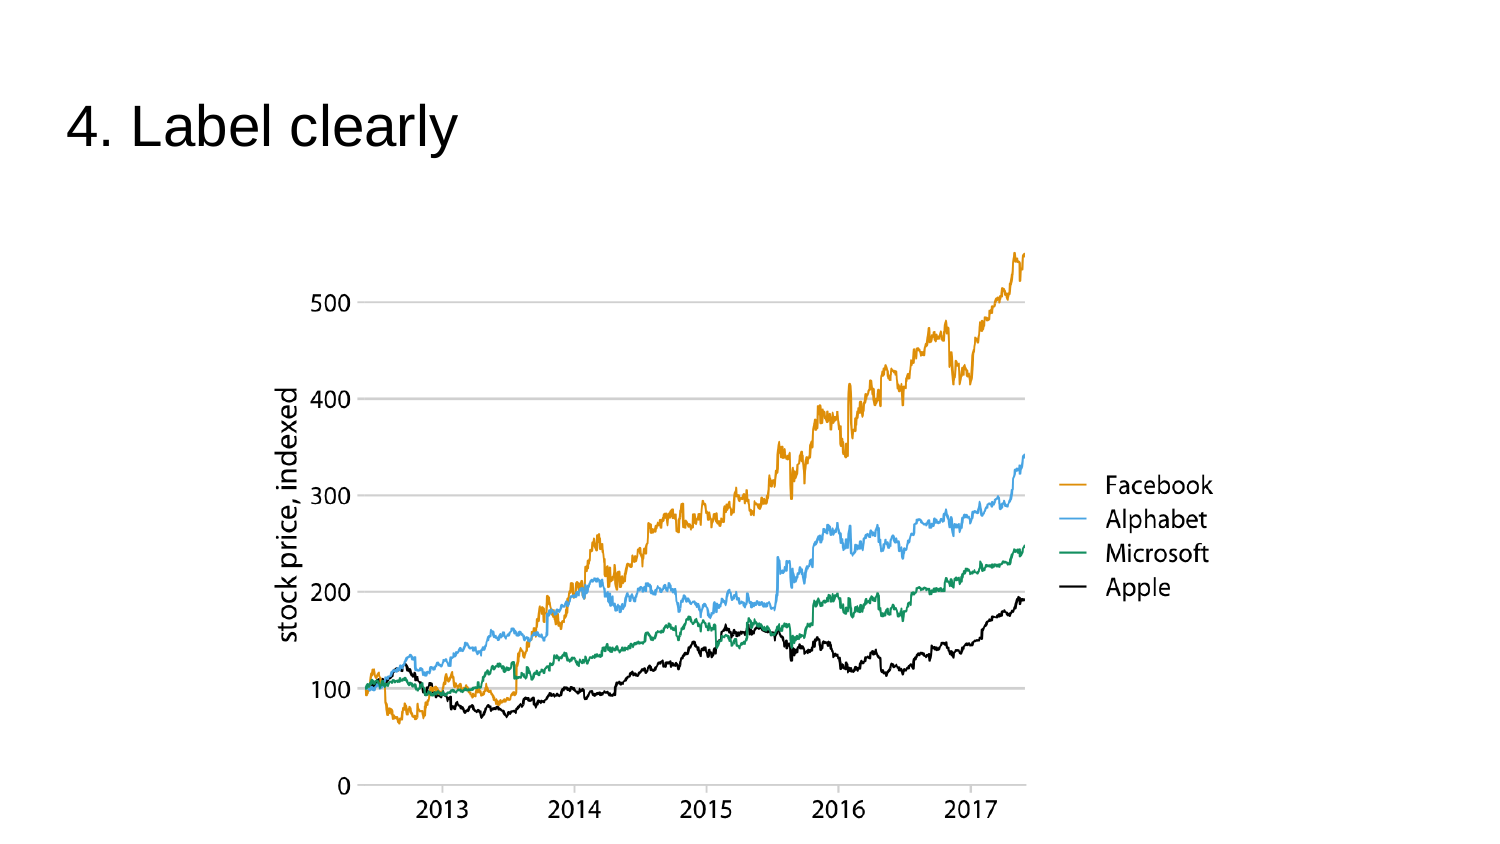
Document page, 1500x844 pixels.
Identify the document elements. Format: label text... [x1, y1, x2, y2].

picture [271, 238, 1228, 829]
title 4. Label clearly [51, 72, 1449, 167]
